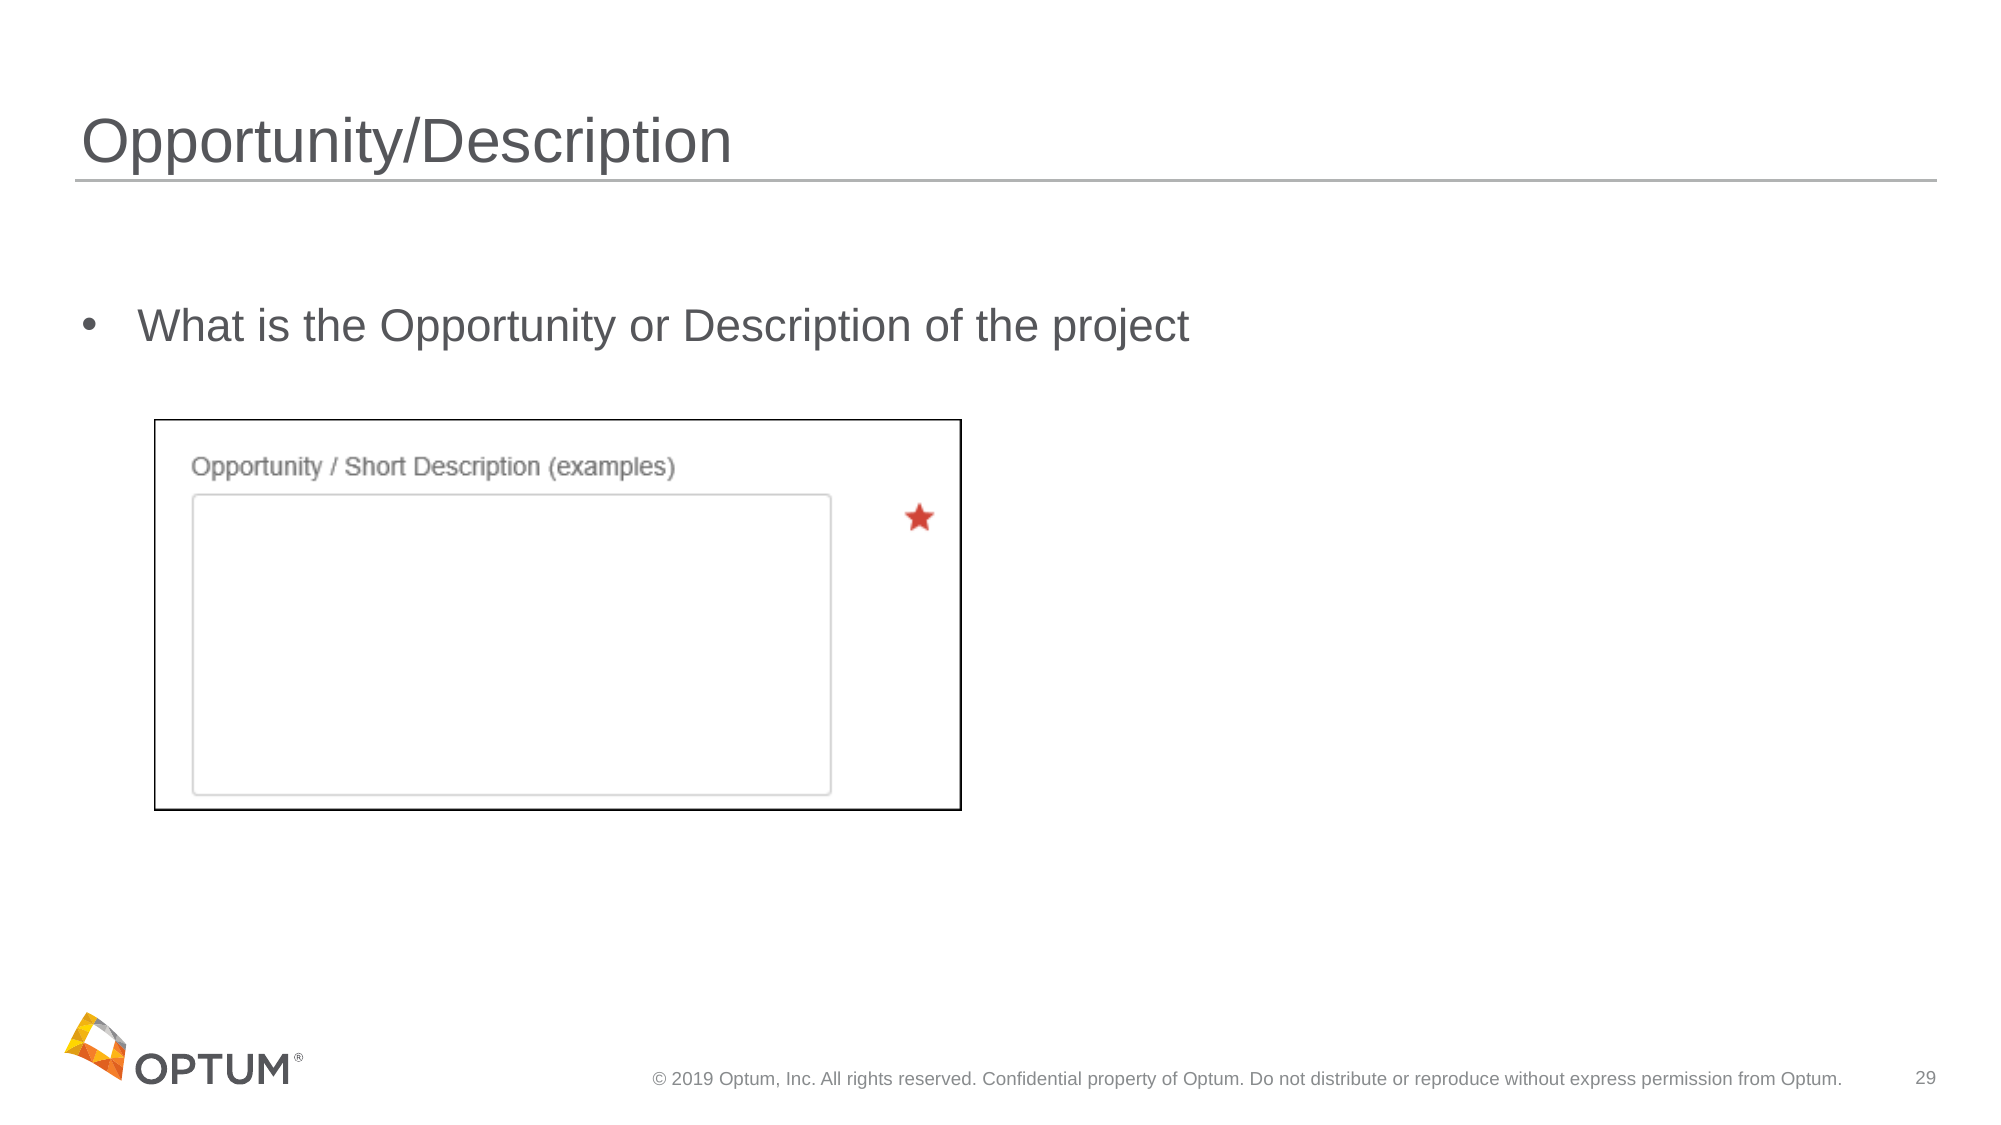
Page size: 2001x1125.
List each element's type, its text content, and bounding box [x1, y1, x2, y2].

list What is the Opportunity or Description of the project [81, 299, 1938, 968]
picture [154, 419, 962, 811]
footer © 2019 Optum, Inc. All rights reserved. Confidential property of Optum. Do not distribute or reproduce without express permission from Optum. [500, 1052, 1842, 1104]
title Opportunity/Description [81, 0, 1938, 177]
slide_number 29 [1848, 1057, 1937, 1096]
